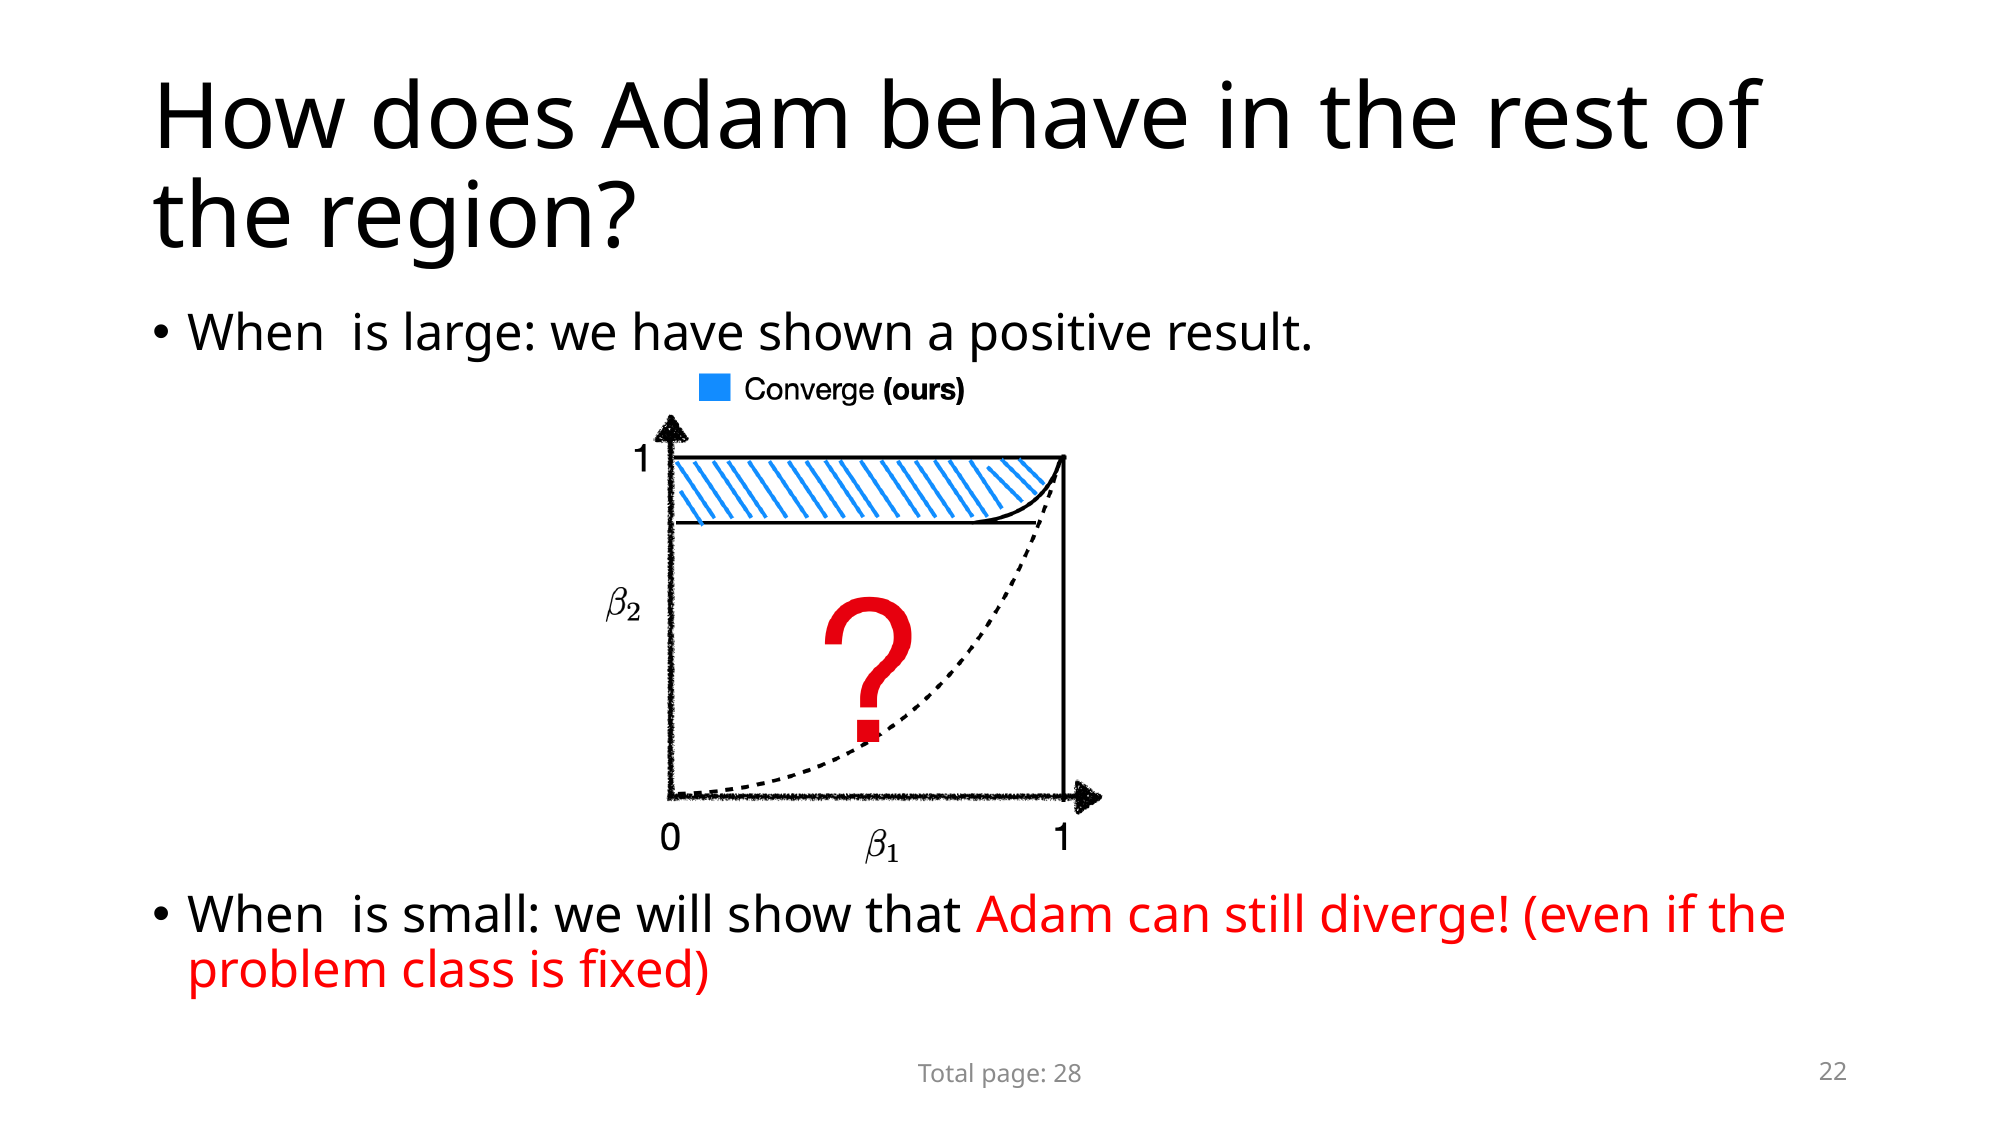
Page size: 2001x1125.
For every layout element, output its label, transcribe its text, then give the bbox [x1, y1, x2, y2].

picture [597, 367, 1120, 880]
footer Total page: 28 [662, 1042, 1338, 1103]
slide_number 22 [1412, 1042, 1863, 1103]
title How does Adam behave in the rest of the region? [137, 59, 1863, 278]
